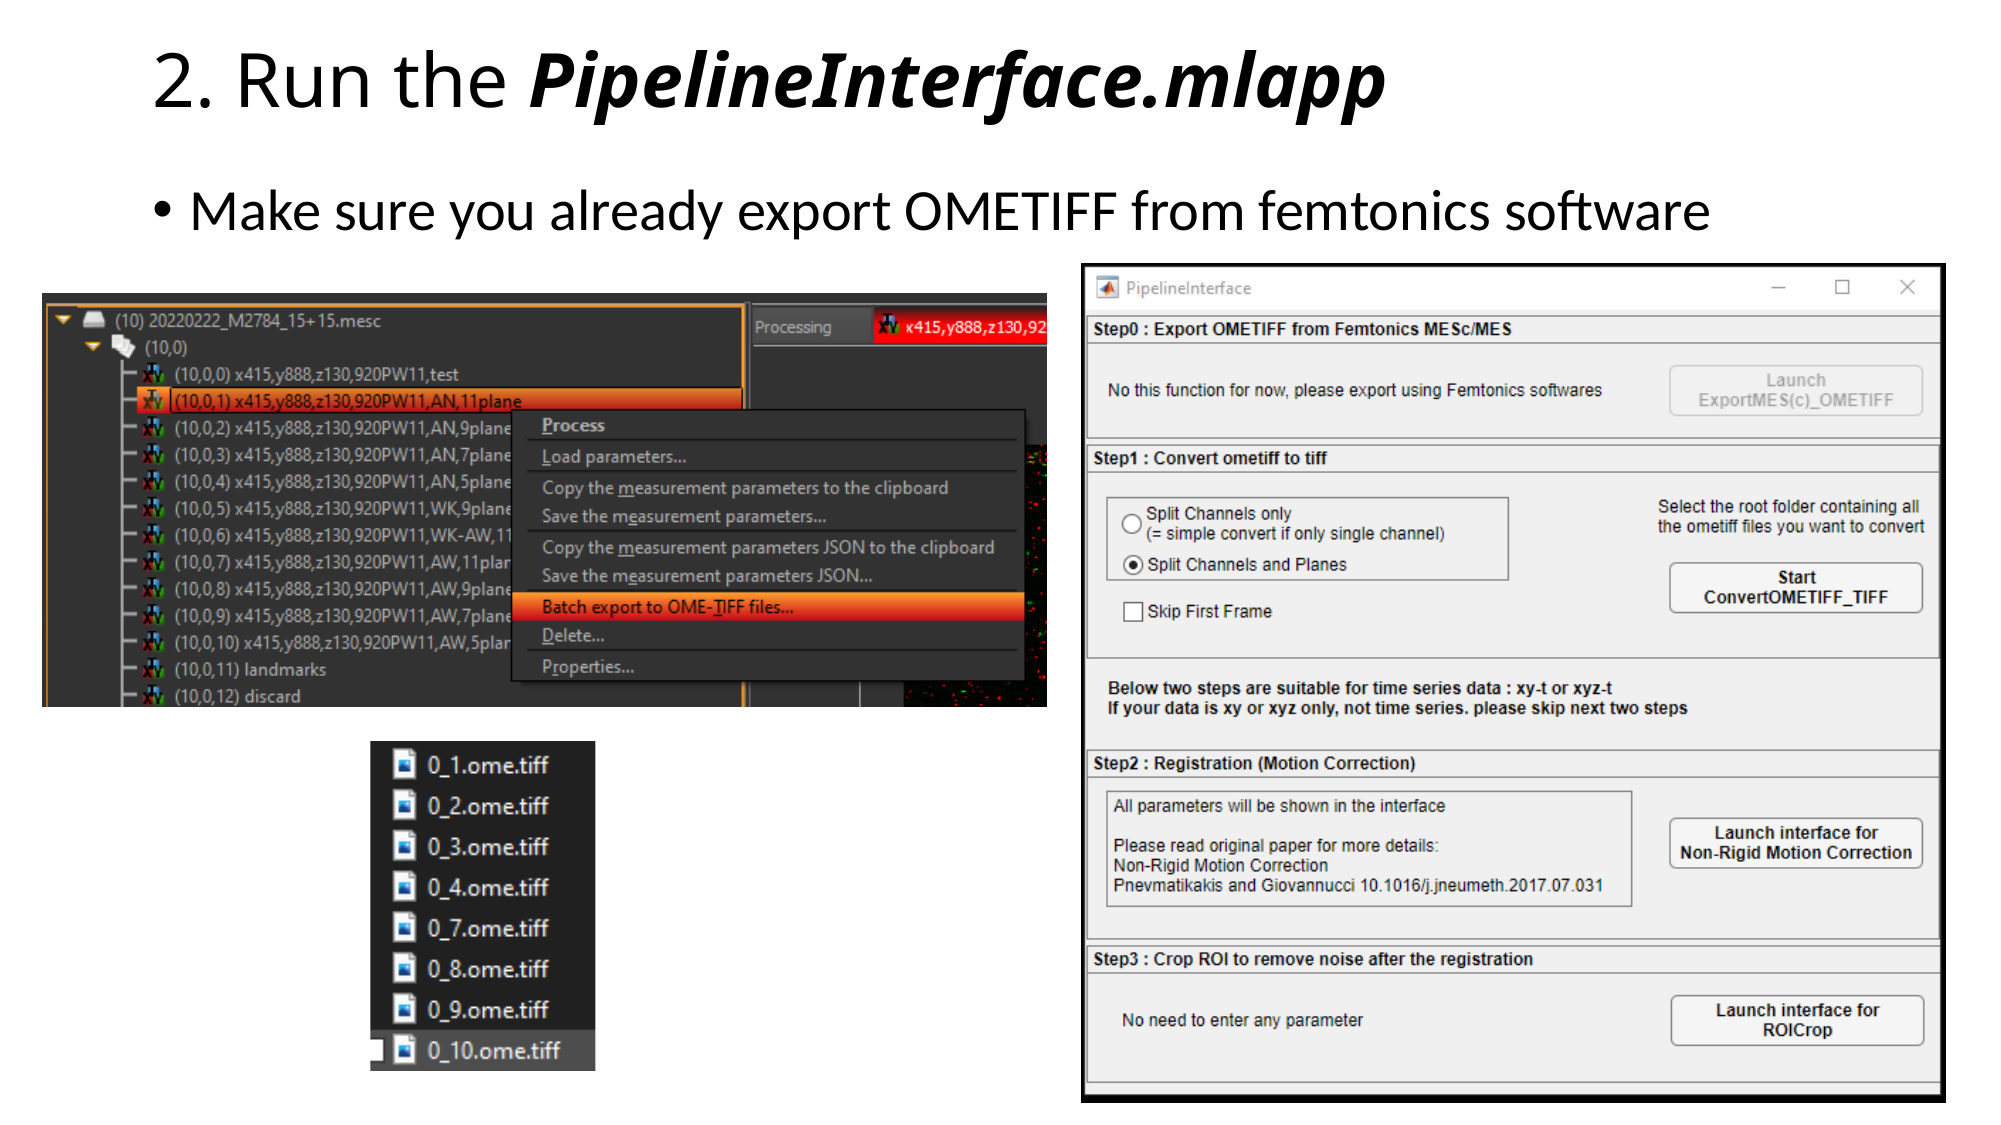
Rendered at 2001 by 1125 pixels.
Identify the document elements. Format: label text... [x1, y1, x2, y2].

picture [42, 293, 1047, 707]
picture [1081, 263, 1946, 1103]
list Make sure you already export OMETIFF from femtonics software [137, 172, 1863, 1014]
title 2. Run the PipelineInterface.mlapp [137, 22, 1863, 144]
picture [370, 741, 596, 1071]
